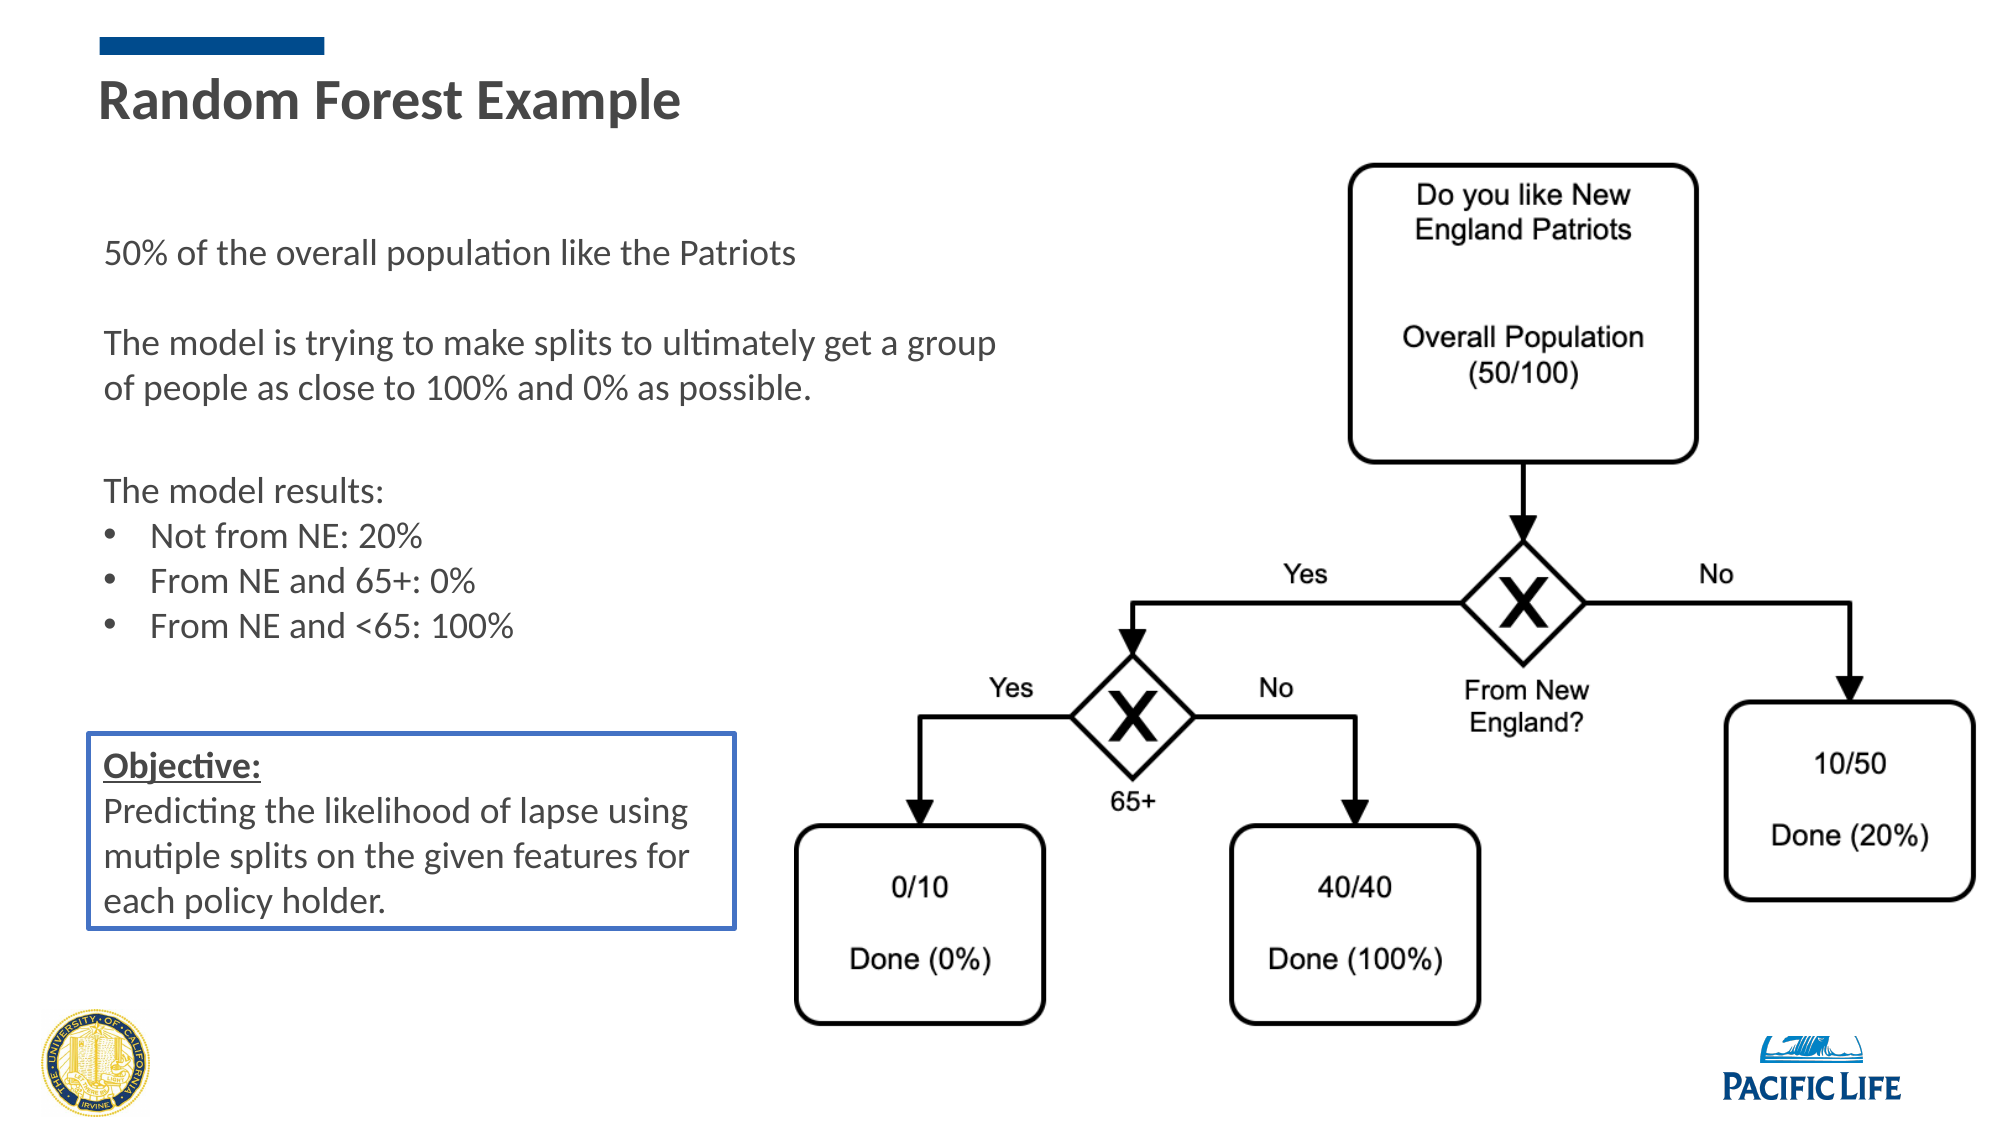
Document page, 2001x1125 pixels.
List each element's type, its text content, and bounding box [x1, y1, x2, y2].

text_box Objective: Predicting the likelihood of lapse using mutiple splits on the given features for each policy holder. [88, 733, 735, 929]
picture [793, 153, 1981, 1100]
text_box The model results:​ Not from NE: 20%​ From NE and 65+: 0%​ From NE and <65: 100%​ [88, 458, 539, 654]
text_box 50% of the overall population like the Patriots The model is trying to make splits to ultimately get a group of people as close to 100% and 0% as possible. [88, 220, 793, 416]
title Random Forest Example [83, 61, 1878, 183]
picture [41, 1008, 150, 1118]
